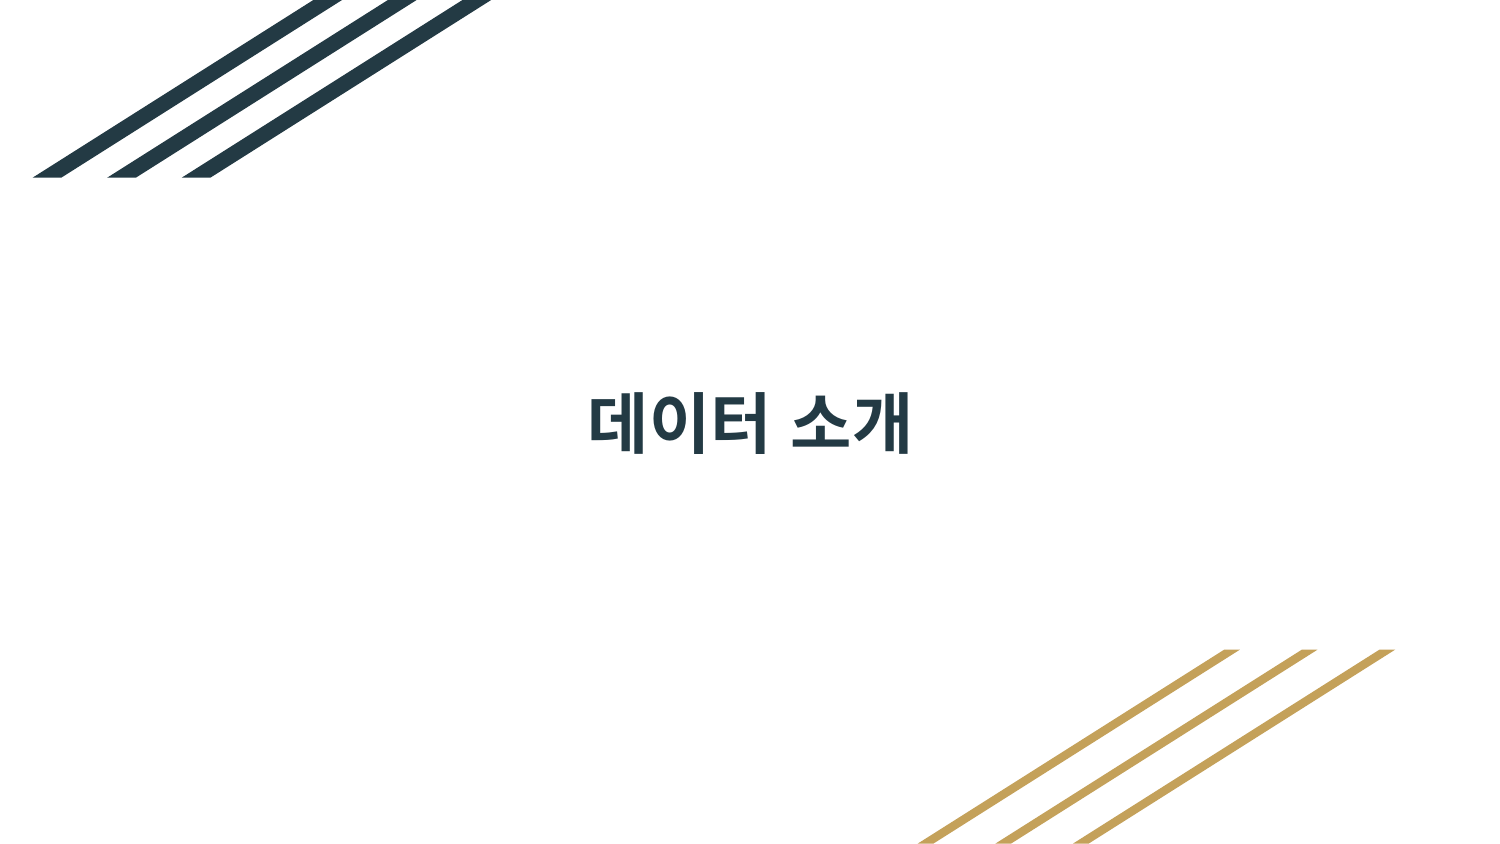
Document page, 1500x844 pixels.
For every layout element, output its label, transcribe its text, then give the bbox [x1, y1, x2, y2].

title 데이터 소개 [309, 286, 1192, 557]
